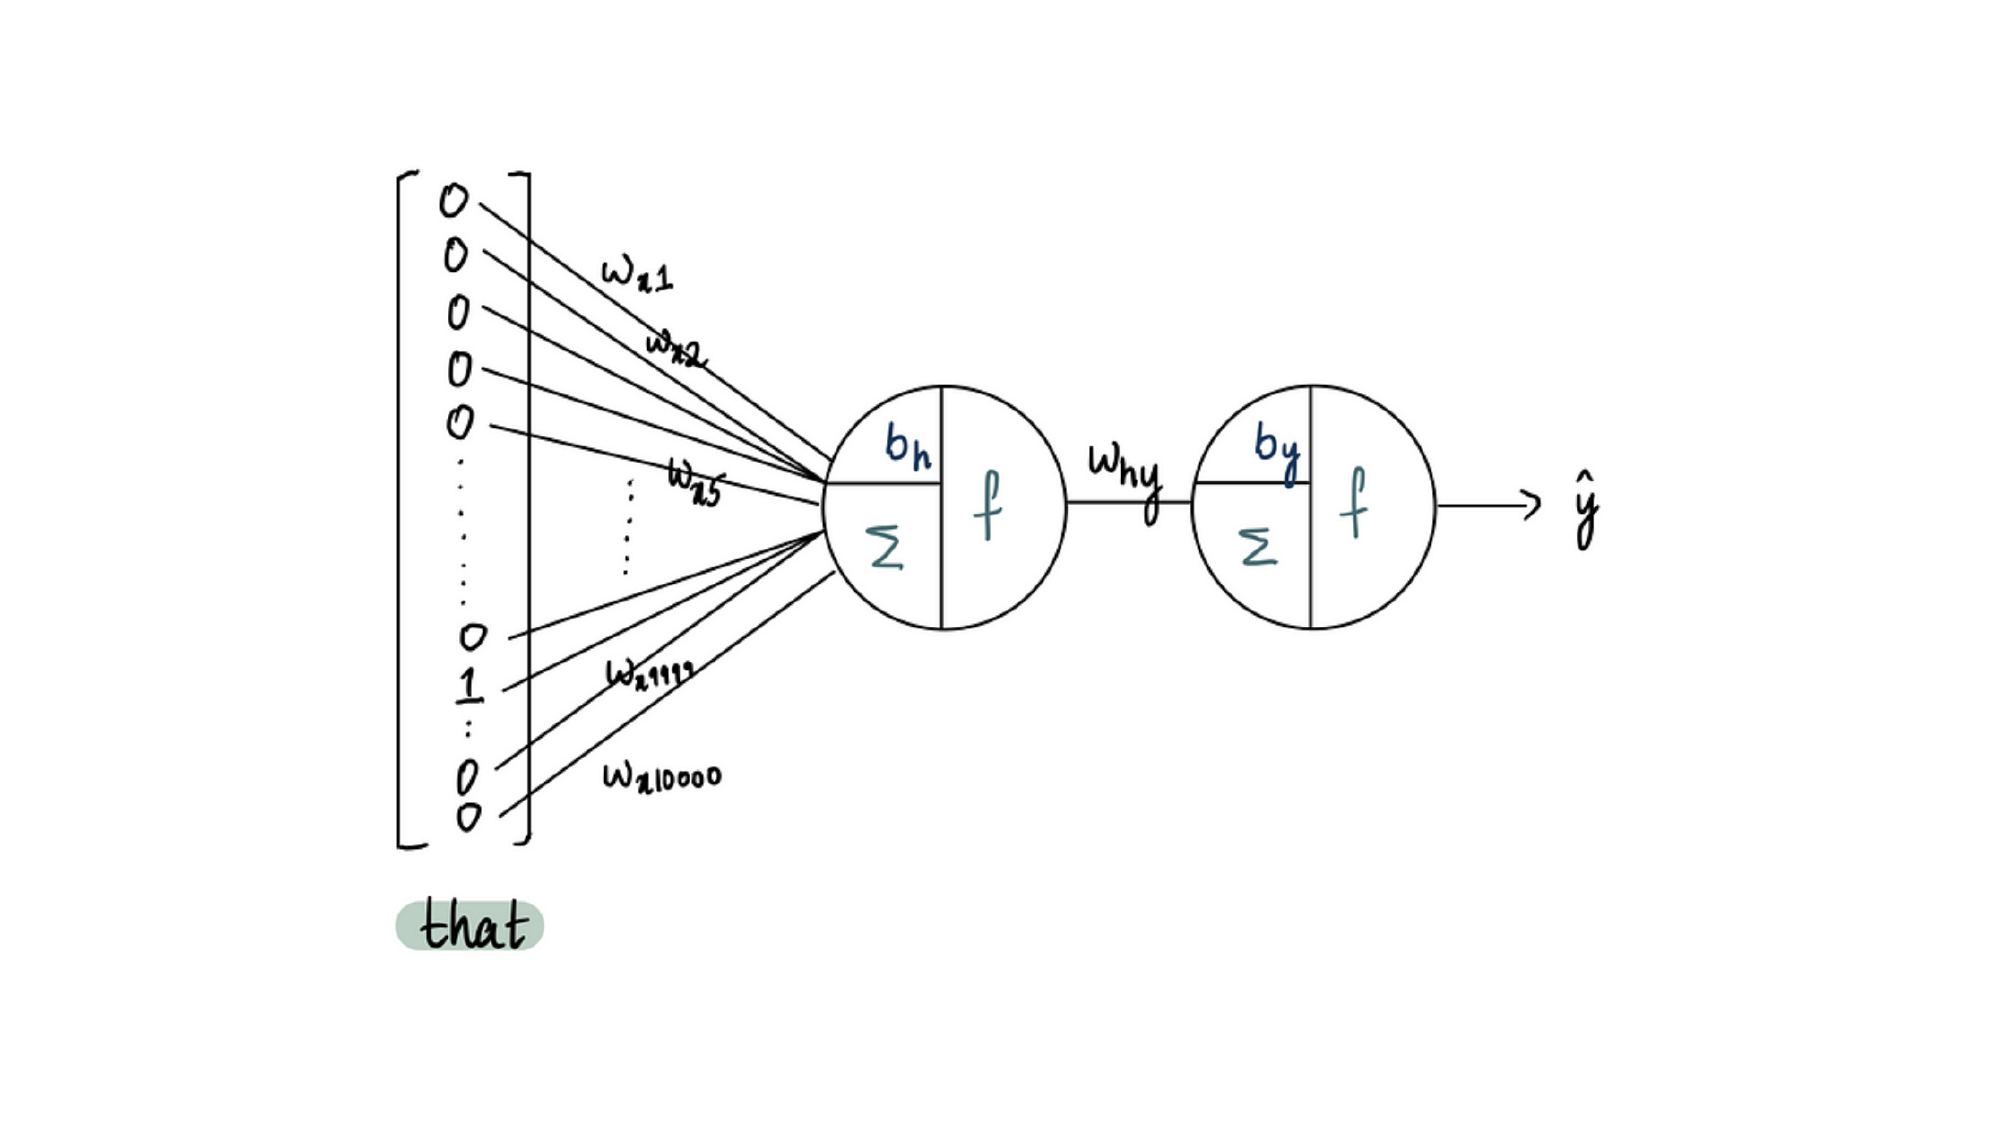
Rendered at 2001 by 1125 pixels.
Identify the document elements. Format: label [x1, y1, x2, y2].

picture [362, 151, 1638, 974]
